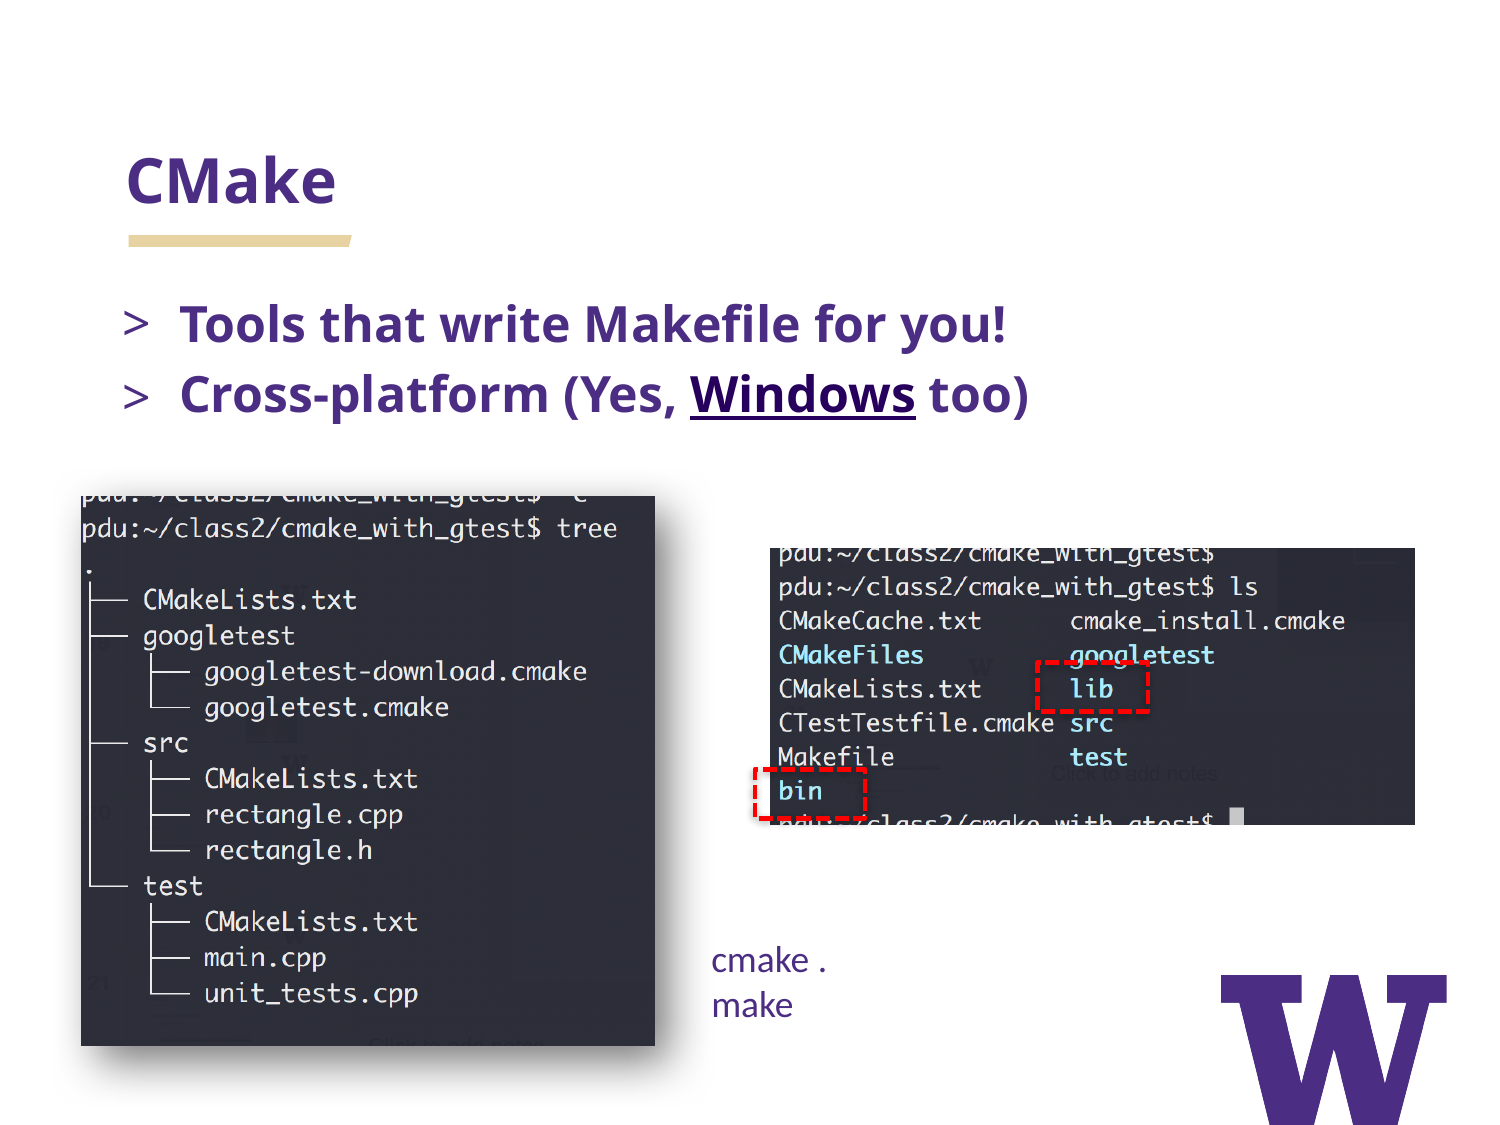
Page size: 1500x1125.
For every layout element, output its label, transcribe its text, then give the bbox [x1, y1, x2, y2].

list Tools that write Makefile for you! Cross-platform (Yes, Windows too) [108, 284, 1453, 944]
title CMake [110, 60, 1453, 224]
picture [770, 548, 1416, 825]
picture [128, 235, 352, 247]
picture [81, 496, 655, 1047]
text_box cmake . make [659, 927, 843, 1032]
picture [1221, 975, 1447, 1125]
text_box [754, 768, 765, 819]
